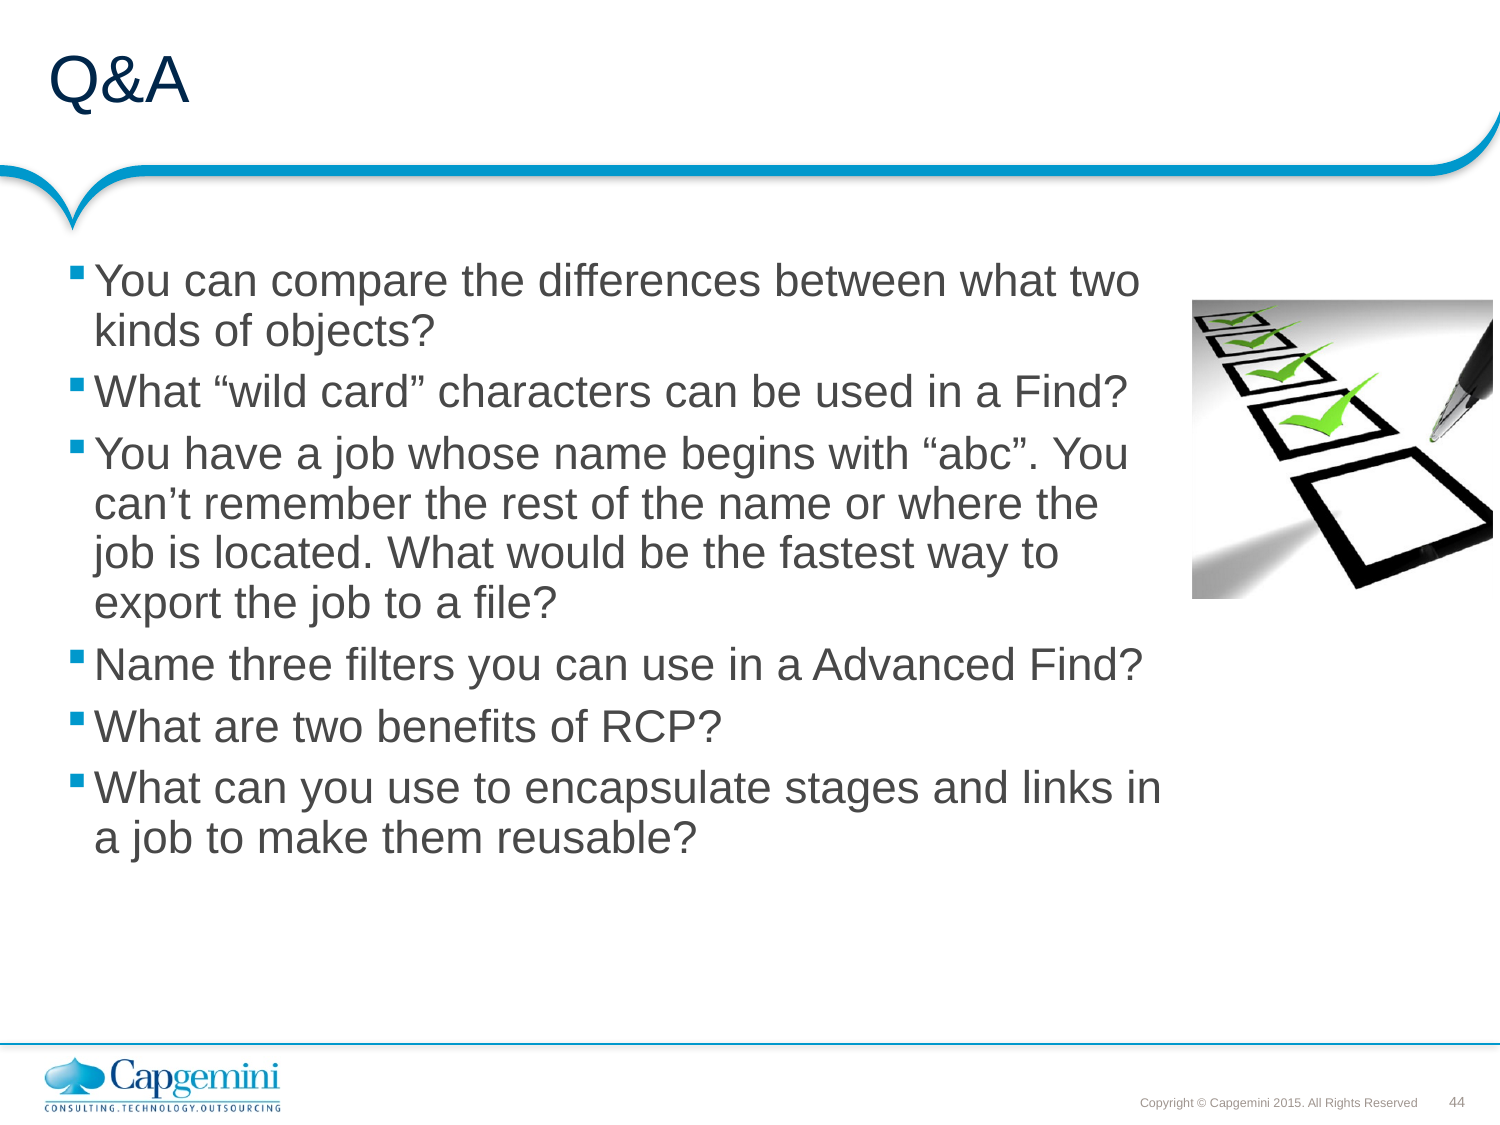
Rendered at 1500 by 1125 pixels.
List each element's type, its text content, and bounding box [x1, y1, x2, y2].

picture [44, 1056, 281, 1113]
picture [1192, 299, 1493, 599]
list You can compare the differences between what two kinds of objects? What “wild card” characters can be used in a Find? You have a job whose name begins with “abc”. You can’t remember the rest of the name or where the job is located. What would be the fastest way to export the job to a file? Name three filters you can use in a Advanced Find? What are two benefits of RCP? What can you use to encapsulate stages and links in a job to make them reusable? [48, 245, 1179, 1007]
title Q&A [0, 0, 1500, 165]
